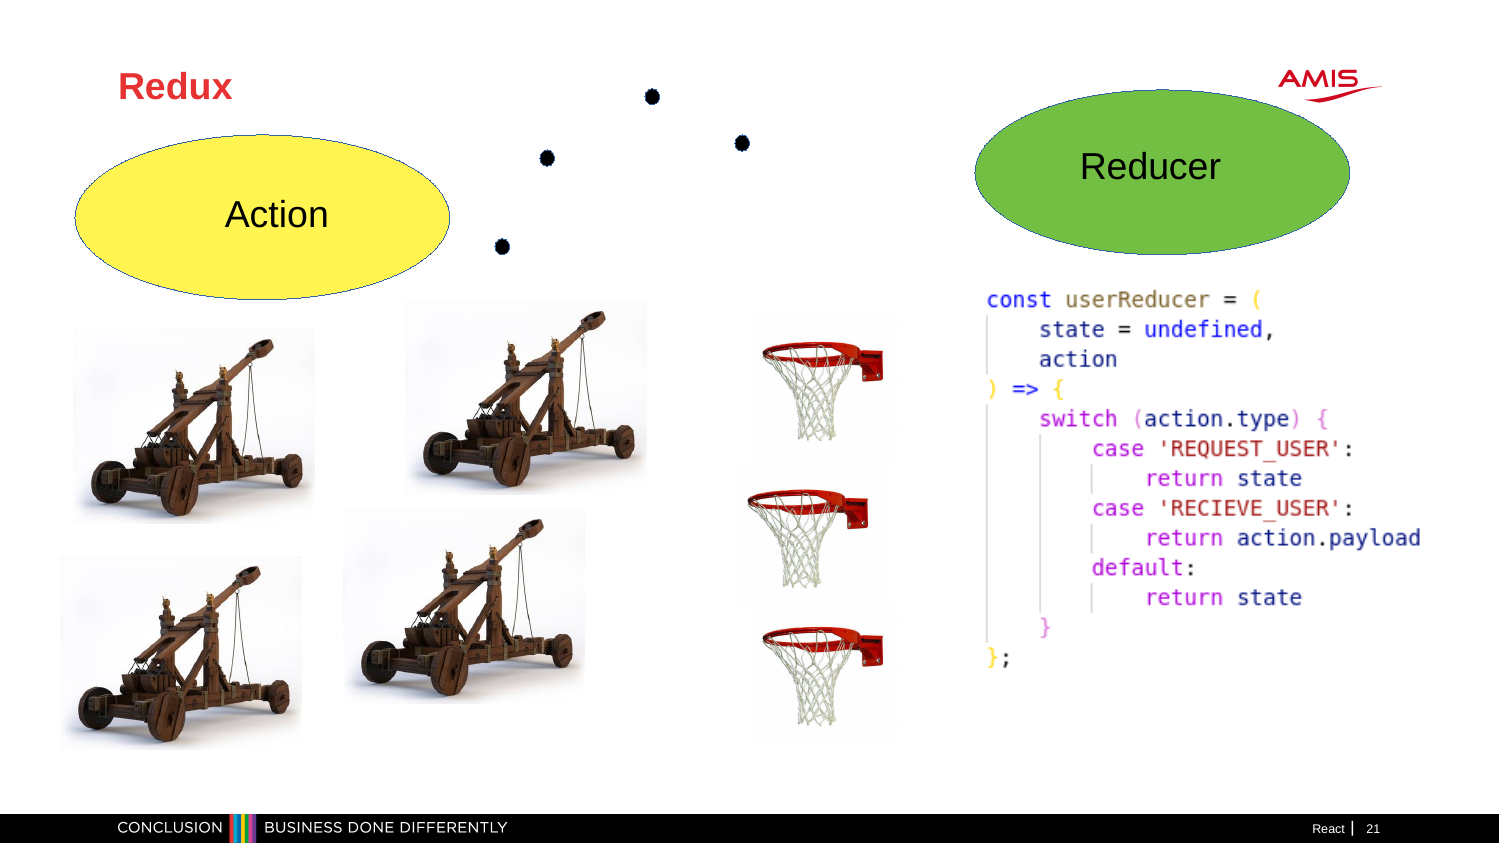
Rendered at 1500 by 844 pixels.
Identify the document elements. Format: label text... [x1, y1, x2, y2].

picture [404, 301, 647, 495]
picture [342, 509, 585, 704]
text_box React [814, 820, 1345, 838]
picture [737, 314, 900, 748]
picture [72, 329, 315, 524]
picture [0, 814, 236, 843]
picture [59, 556, 302, 750]
text_box [644, 88, 660, 105]
text_box [974, 89, 1350, 255]
text_box [494, 238, 510, 255]
text_box 1 [1358, 820, 1381, 838]
text_box Reducer [1064, 135, 1245, 234]
text_box [539, 149, 555, 167]
picture [239, 814, 1499, 843]
picture [1204, 58, 1387, 105]
picture [976, 284, 1426, 679]
text_box [734, 134, 750, 152]
text_box Action [209, 183, 345, 240]
text_box [74, 134, 450, 300]
text_box Redux [118, 47, 1204, 129]
